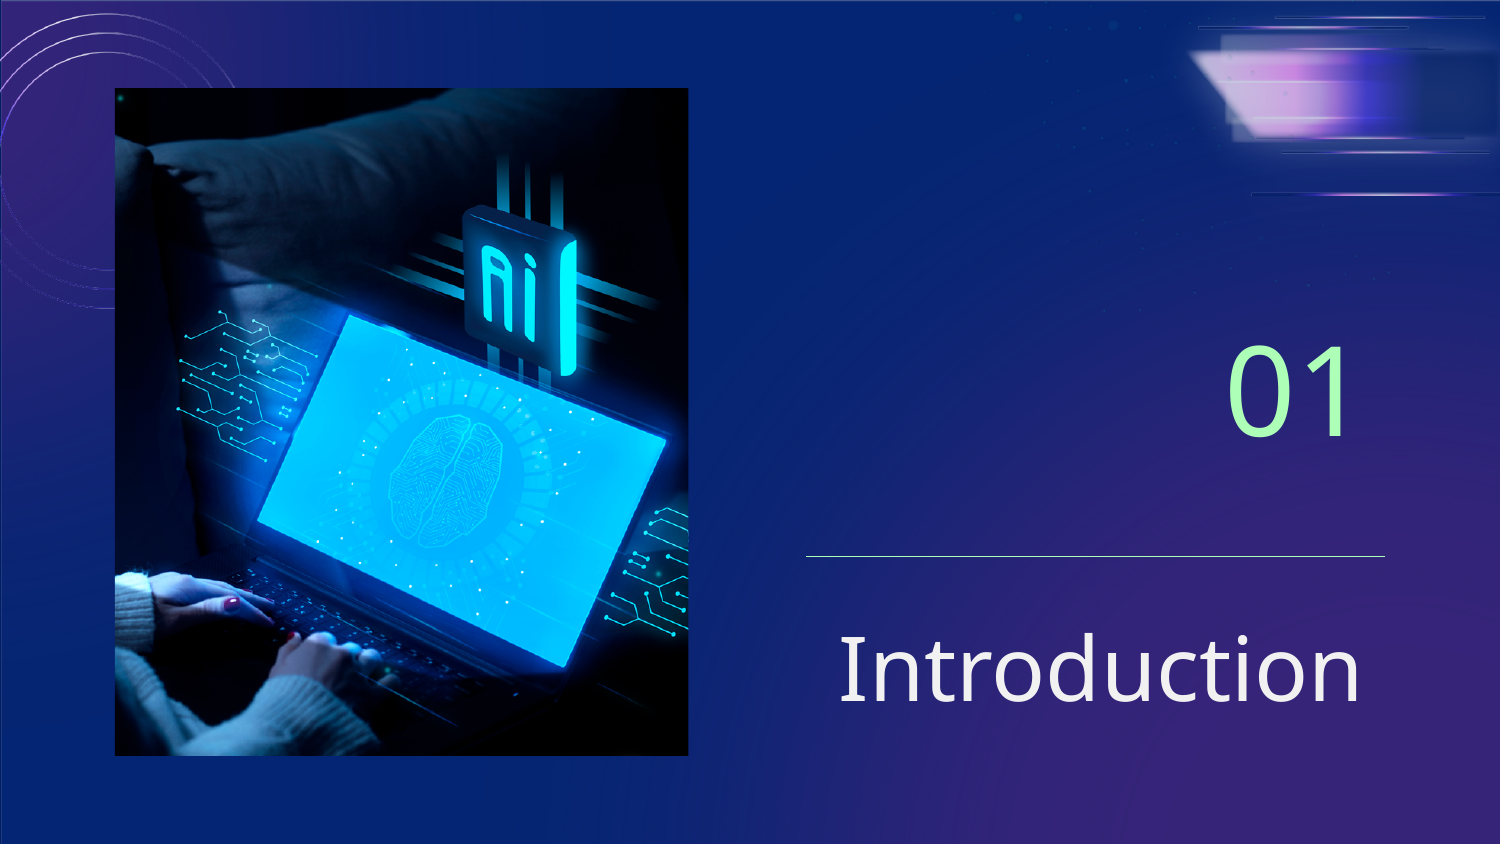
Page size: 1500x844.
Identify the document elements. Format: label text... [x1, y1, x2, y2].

picture [0, 0, 1500, 844]
title Introduction [820, 597, 1380, 736]
title 01 [1180, 317, 1383, 477]
